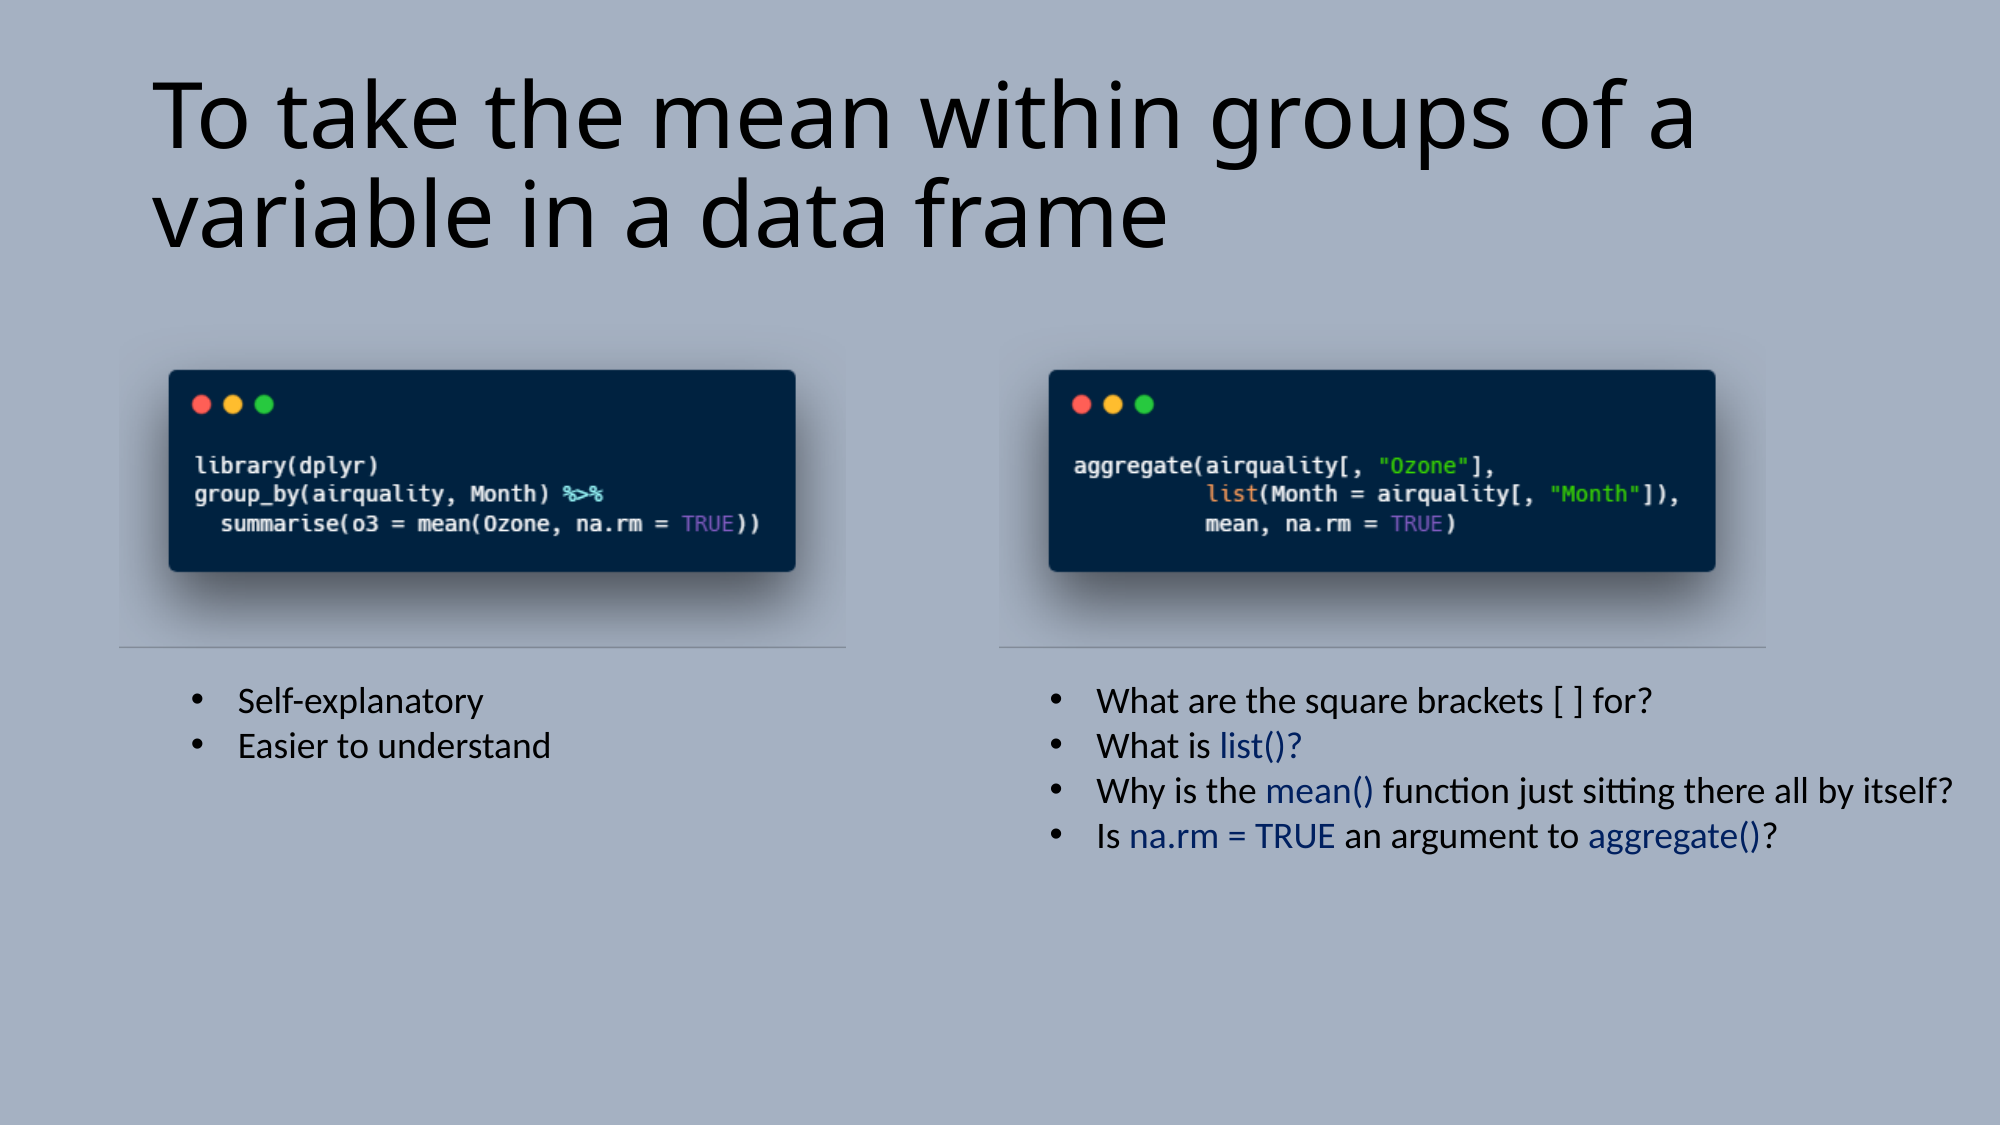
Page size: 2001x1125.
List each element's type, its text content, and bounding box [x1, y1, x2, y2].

picture [999, 295, 1766, 649]
title To take the mean within groups of a variable in a data frame [137, 59, 1863, 278]
text_box What are the square brackets [ ] for? What is list()? Why is the mean() function just sitting there all by itself? Is na.rm = TRUE an argument to aggregate()? [1034, 668, 1979, 863]
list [119, 295, 846, 649]
text_box Self-explanatory Easier to understand [176, 668, 904, 773]
